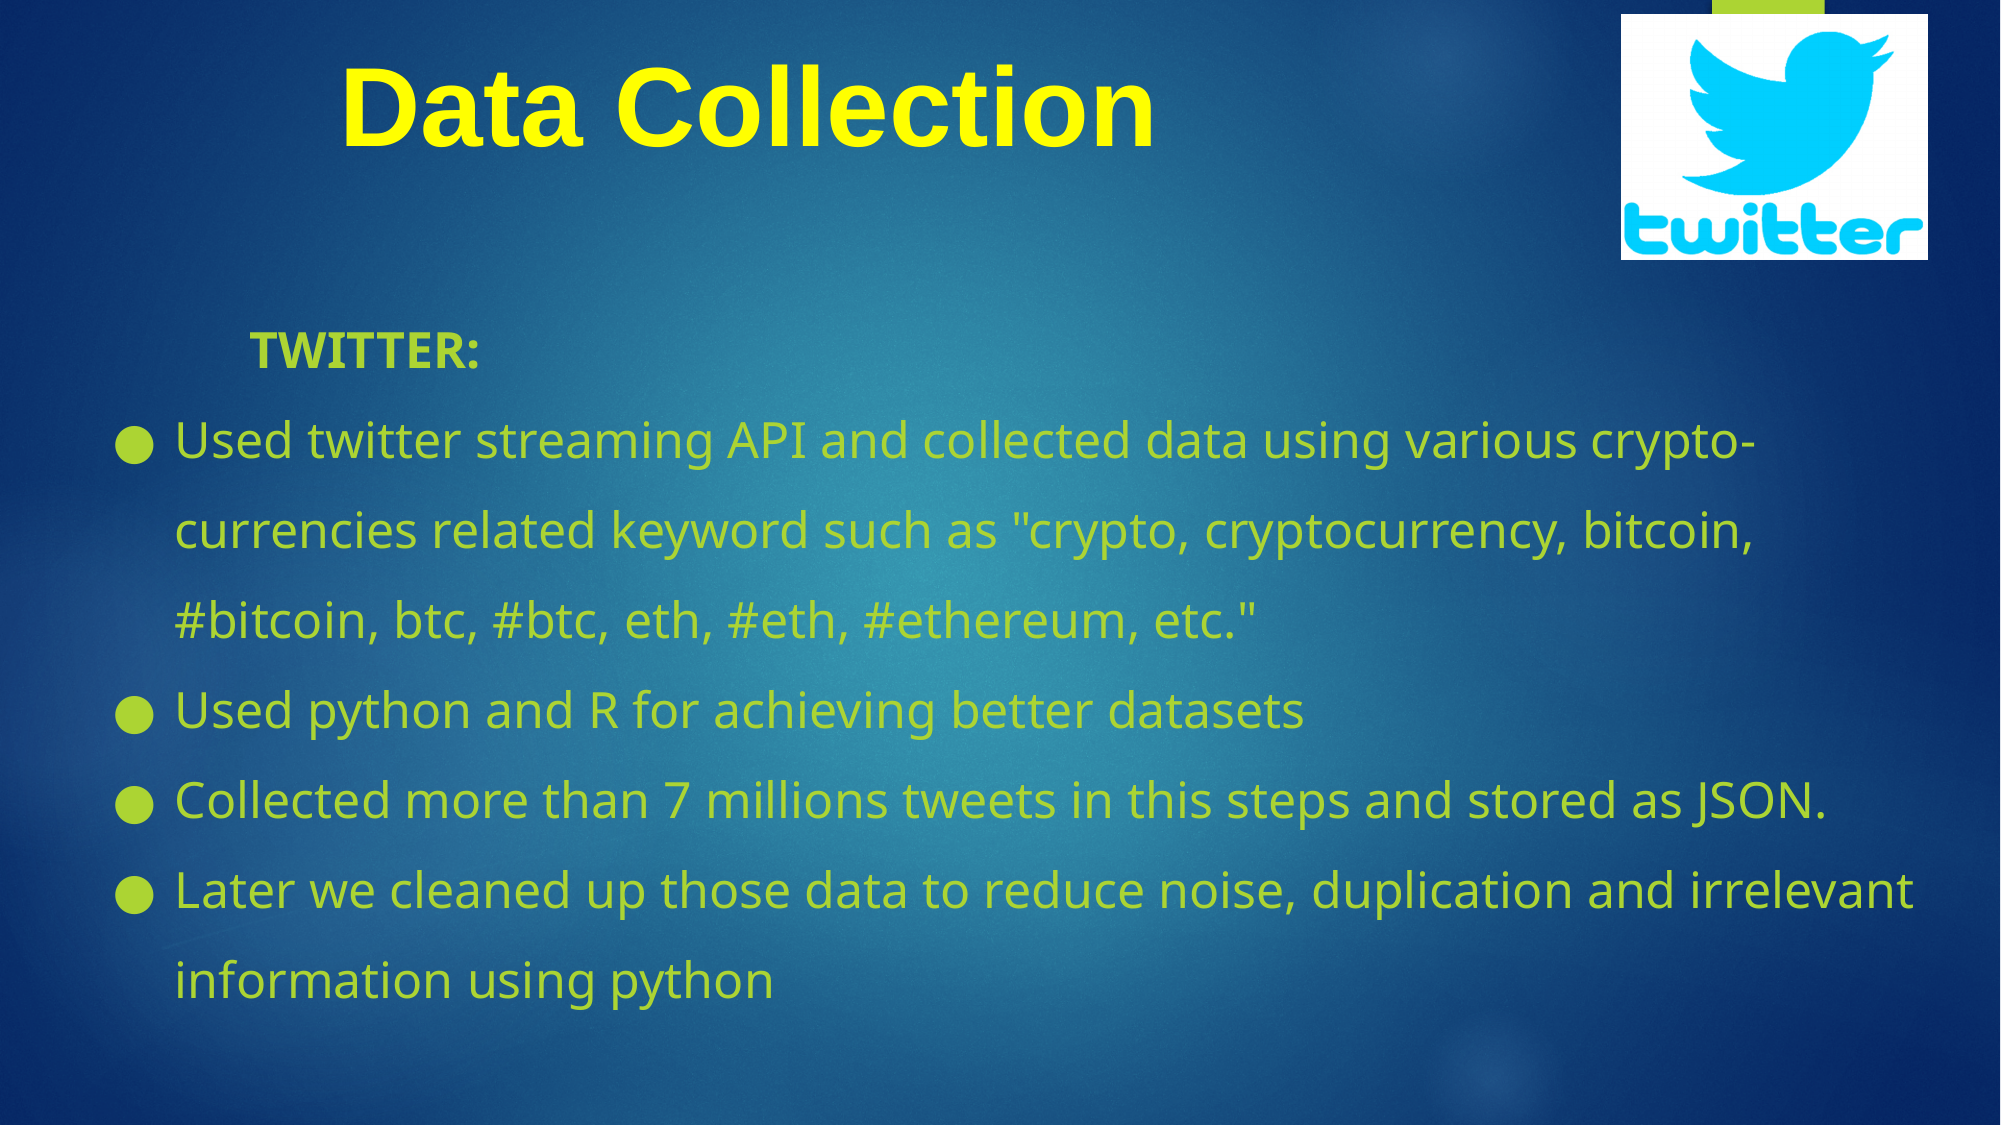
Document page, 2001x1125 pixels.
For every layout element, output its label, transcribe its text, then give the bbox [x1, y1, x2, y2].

picture [0, 0, 2001, 1125]
title Data Collection [0, 0, 1576, 177]
text_box TWITTER: Used twitter streaming API and collected data using various crypto-currencies related keyword such as "crypto, cryptocurrency, bitcoin, #bitcoin, btc, #btc, eth, #eth, #ethereum, etc." Used python and R for achieving better datasets Collected more than 7 millions tweets in this steps and stored as JSON. Later we cleaned up those data to reduce noise, duplication and irrelevant information using python [85, 213, 1986, 1084]
